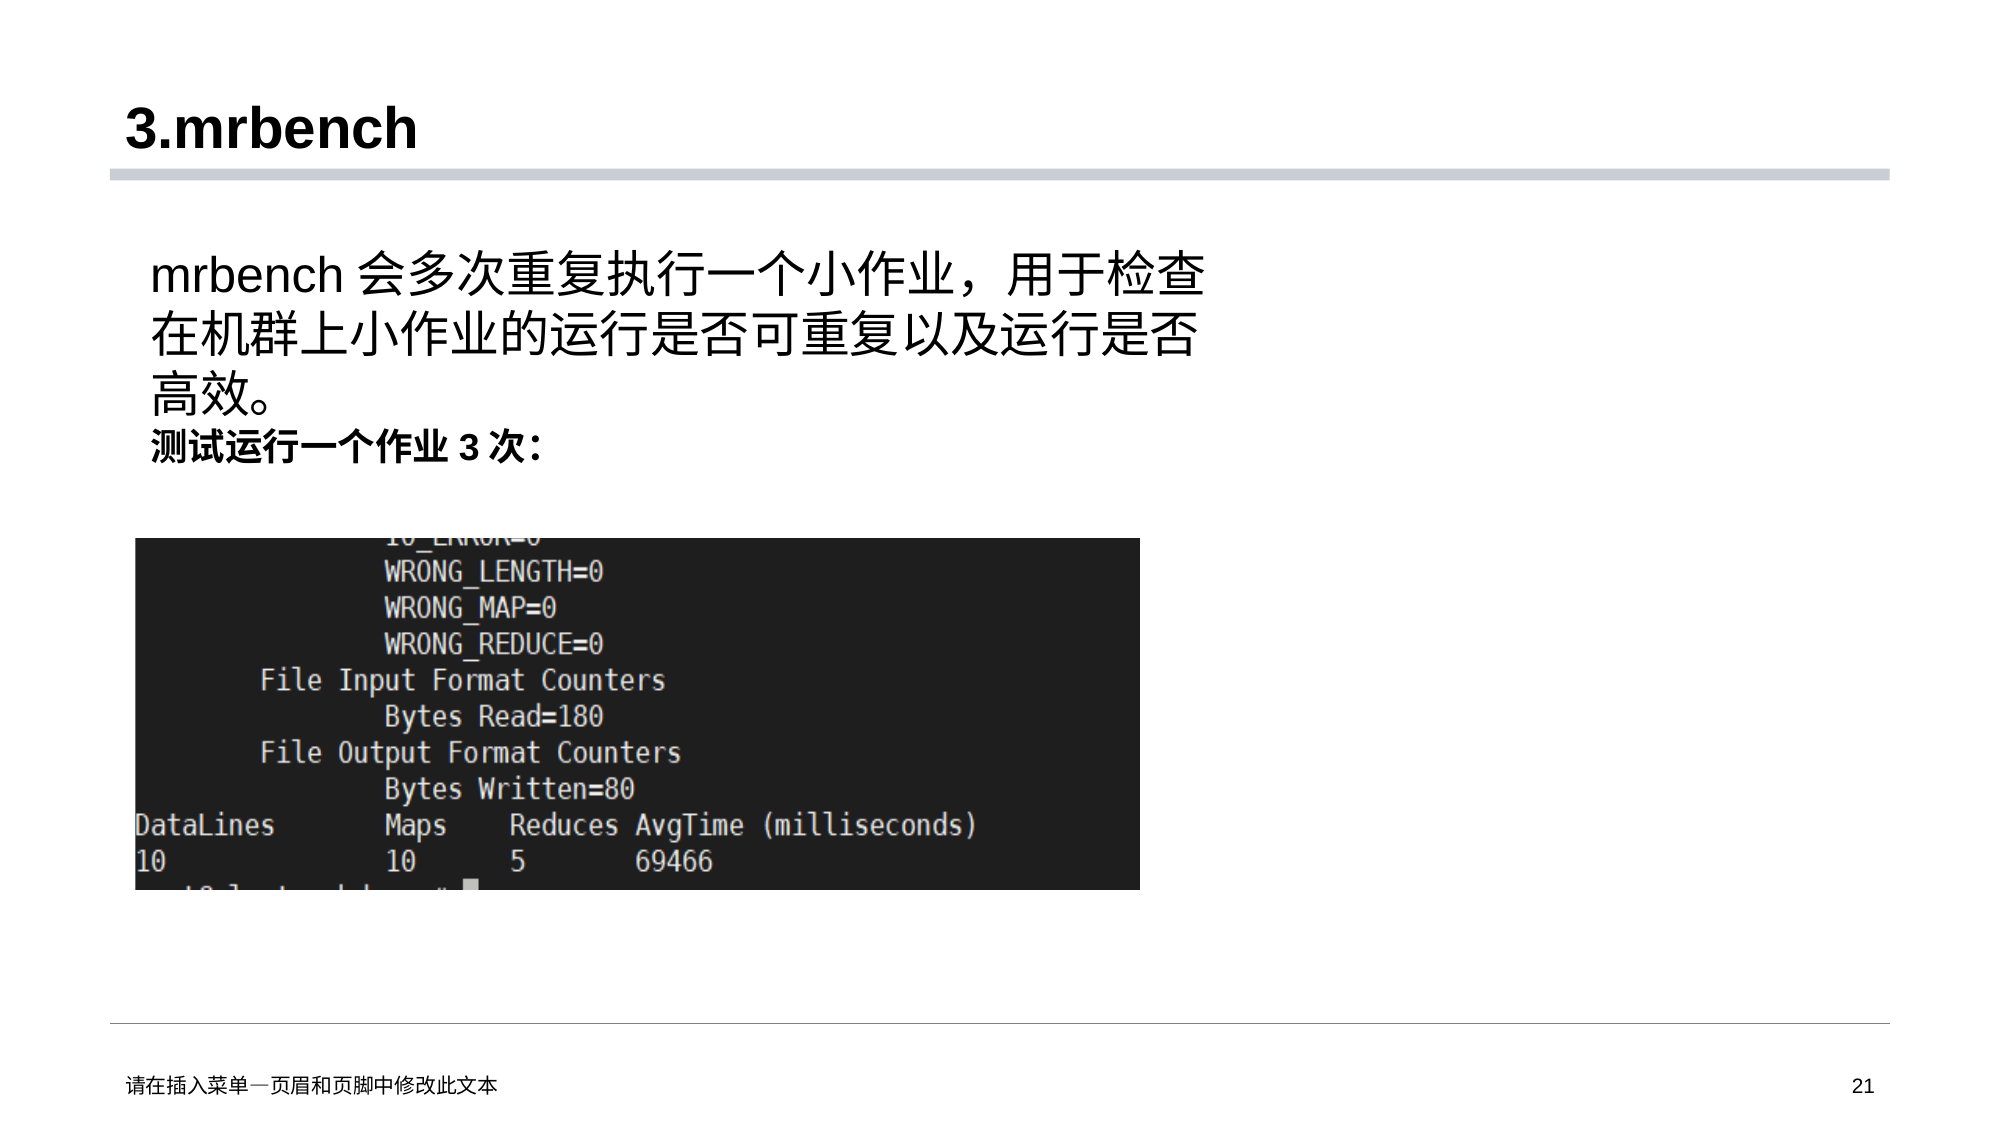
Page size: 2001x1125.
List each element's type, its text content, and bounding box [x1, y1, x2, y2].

footer 请在插入菜单—页眉和页脚中修改此文本 [109, 1068, 790, 1103]
slide_number 21 [1412, 1068, 1890, 1103]
text_box mrbench会多次重复执行一个小作业，用于检查在机群上小作业的运行是否可重复以及运行是否高效。 测试运行一个作业3次： [135, 235, 1253, 536]
picture [135, 538, 1140, 890]
title 3.mrbench [109, 0, 1890, 169]
